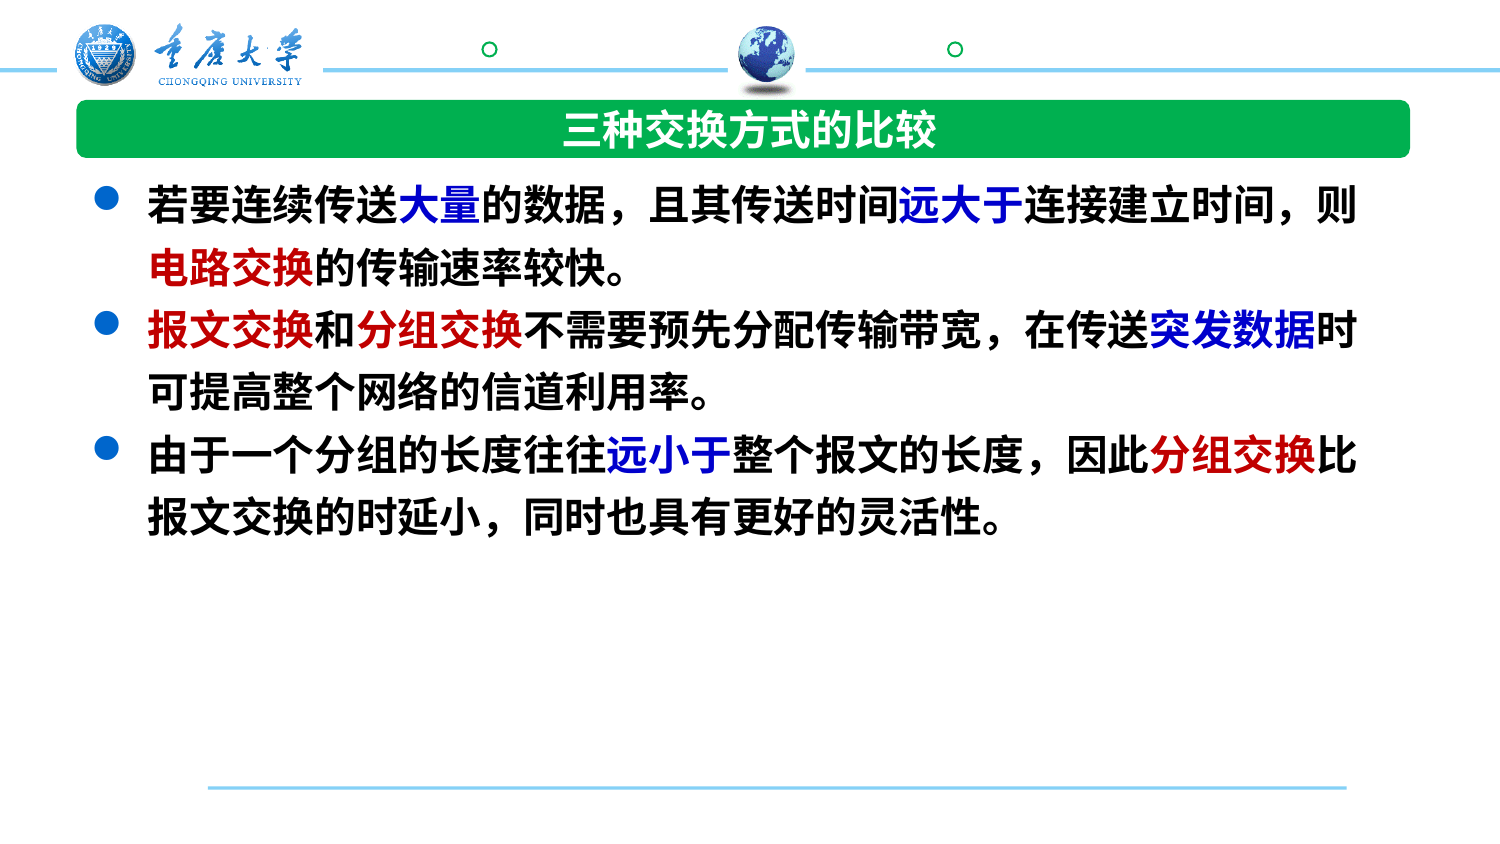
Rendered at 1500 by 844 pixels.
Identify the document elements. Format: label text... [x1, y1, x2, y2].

picture [57, 5, 323, 97]
picture [736, 24, 796, 99]
list 三种交换方式的比较 [204, 99, 1293, 158]
list 若要连续传送大量的数据，且其传送时间远大于连接建立时间，则电路交换的传输速率较快。 报文交换和分组交换不需要预先分配传输带宽，在传送突发数据时可提高整个网络的信道利用率。 由于一个分组的长度往往远小于整个报文的长度，因此分组交换比报文交换的时延小，同时也具有更好的灵活性。 [76, 159, 1410, 716]
